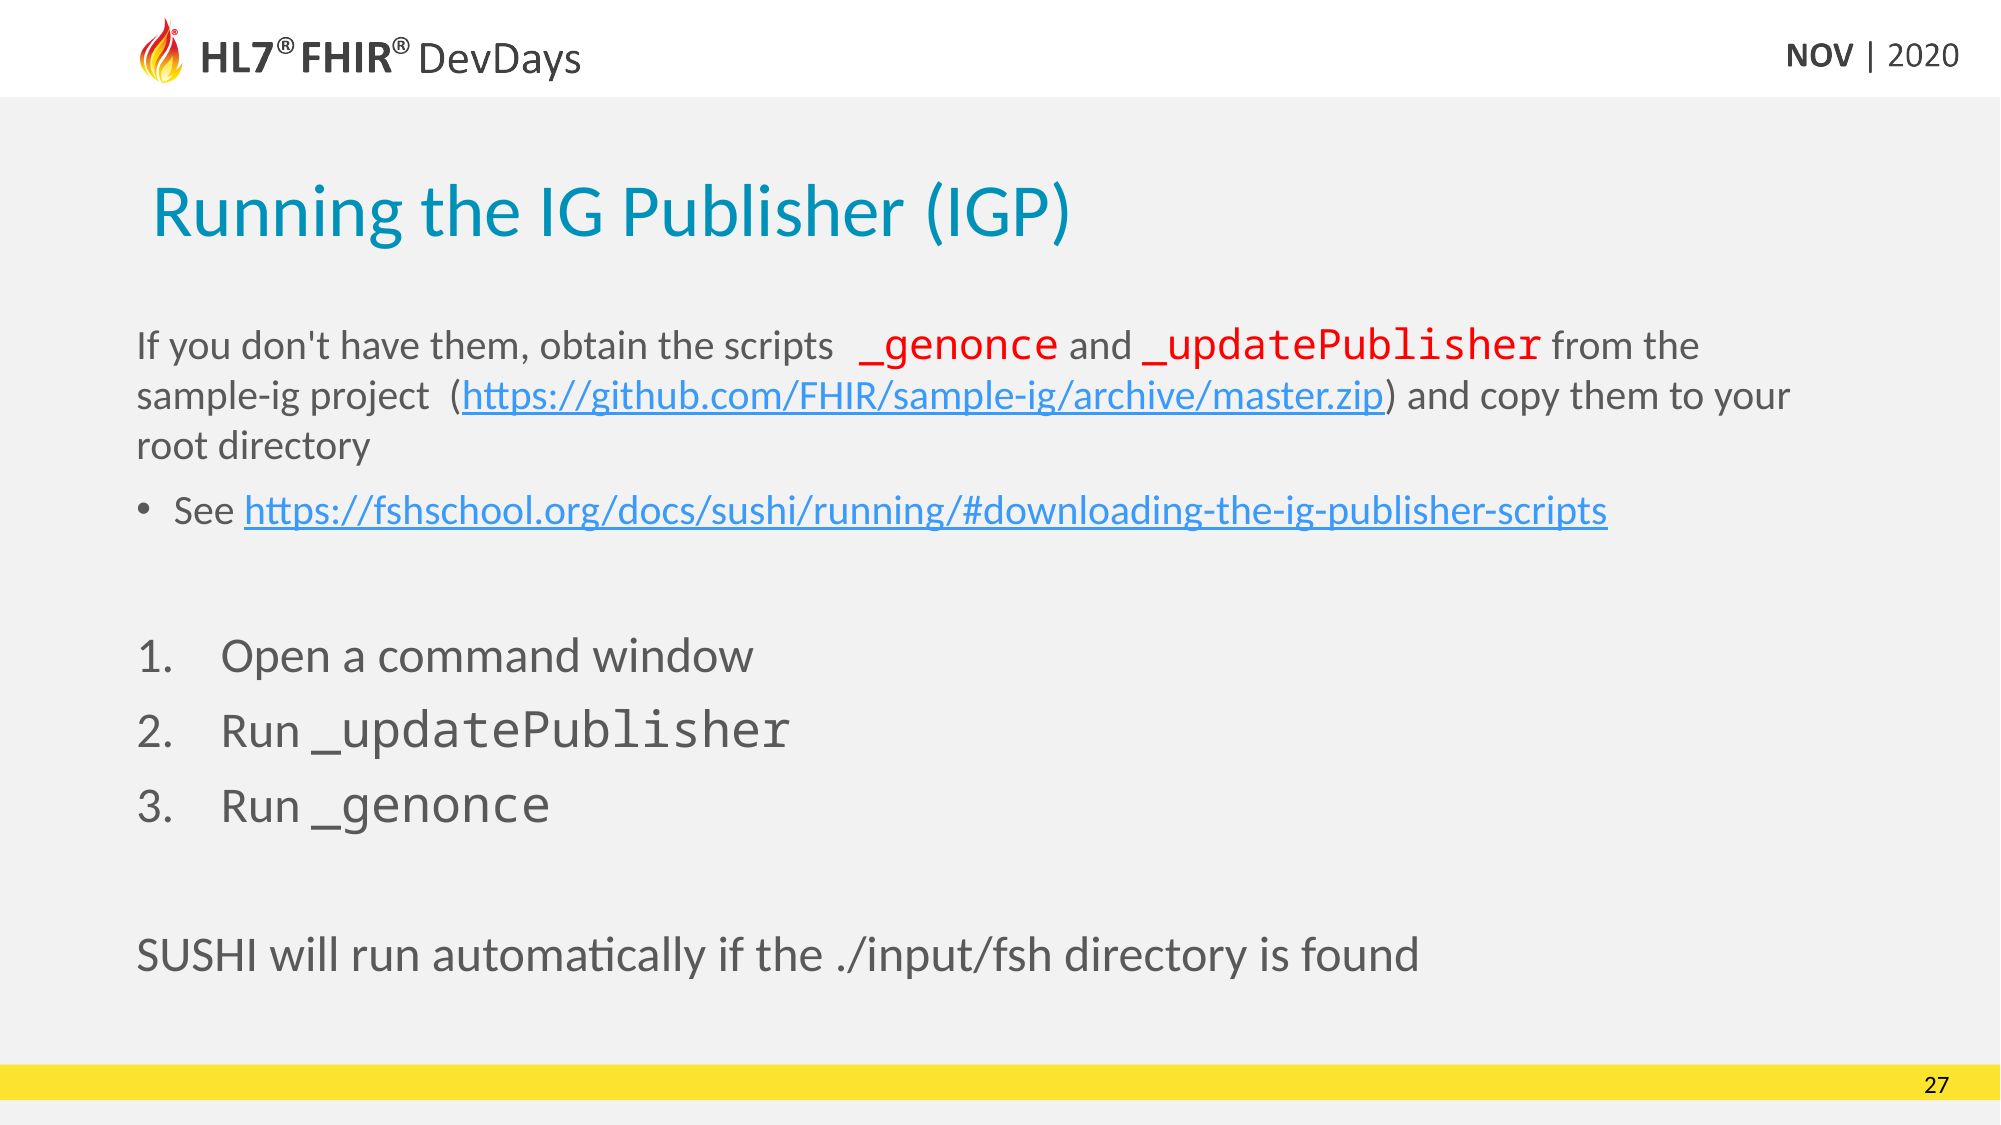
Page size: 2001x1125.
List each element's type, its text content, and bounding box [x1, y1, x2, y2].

picture [1764, 10, 1979, 85]
picture [137, 13, 593, 85]
list If you don't have them, obtain the scripts _genonce and _updatePublisher from the sample-ig project (https://github.com/FHIR/sample-ig/archive/master.zip) and copy them to your root directory See https://fshschool.org/docs/sushi/running/#downloading-the-ig-publisher-scripts Open a command window Run _updatePublisher Run _genonce SUSHI will run automatically if the ./input/fsh directory is found [121, 310, 1847, 1004]
title Running the IG Publisher (IGP) [137, 164, 1863, 274]
